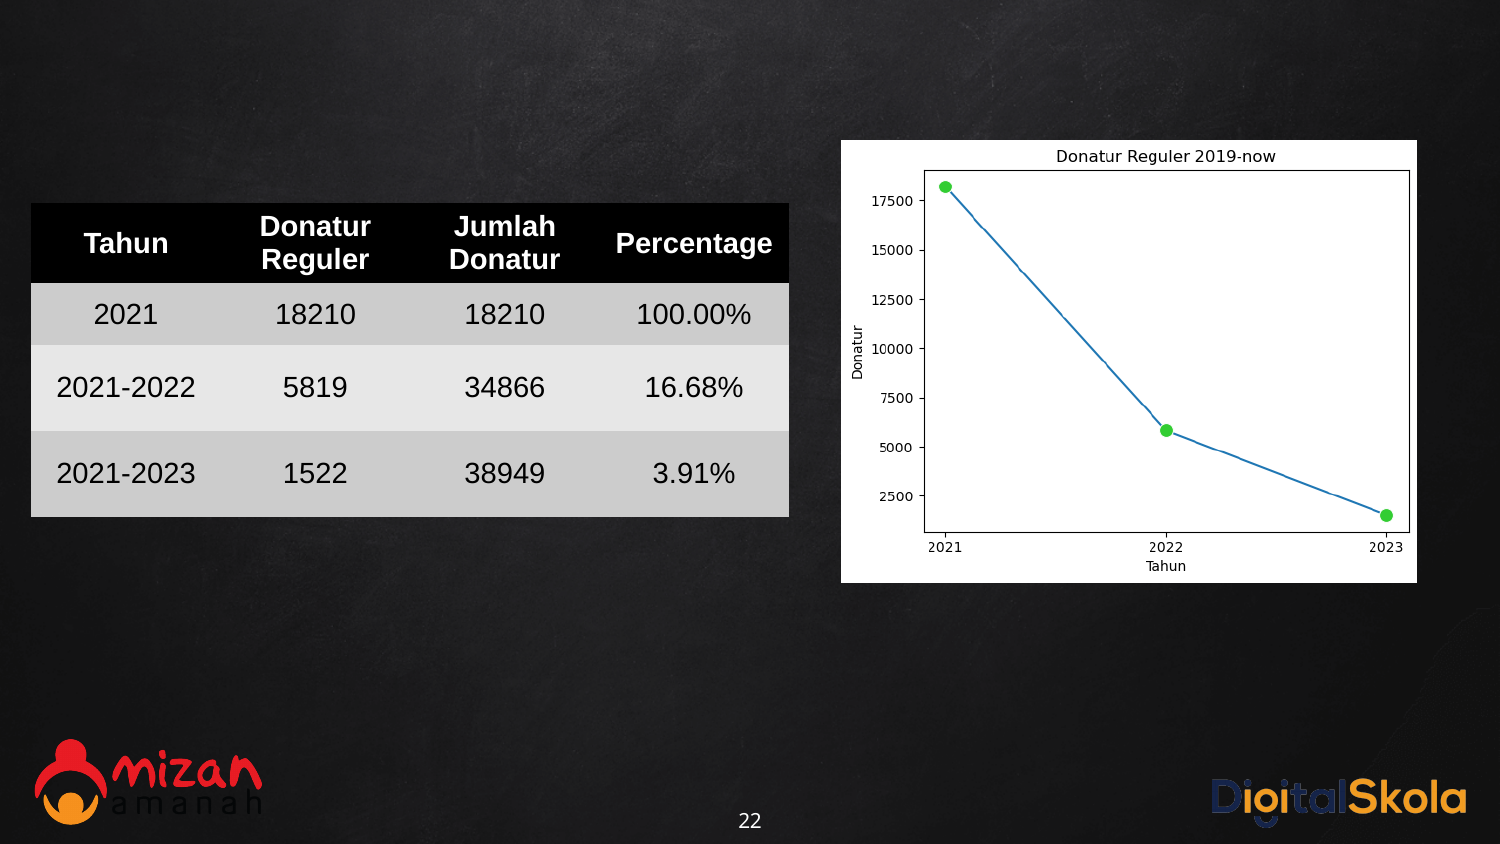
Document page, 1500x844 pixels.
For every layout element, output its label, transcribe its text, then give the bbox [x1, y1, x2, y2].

table_cell 2021 [31, 283, 221, 345]
table_cell 18210 [221, 283, 410, 345]
table_cell 100.00% [600, 283, 789, 345]
table_header Percentage [600, 203, 789, 283]
table_cell 2021-2023 [31, 431, 221, 517]
table_cell 5819 [221, 345, 410, 431]
table_cell 16.68% [600, 345, 789, 431]
table_cell 2021-2022 [31, 345, 221, 431]
table_cell 34866 [410, 345, 600, 431]
picture [0, 0, 1500, 844]
table_header Tahun [31, 203, 221, 283]
table_cell 3.91% [600, 431, 789, 517]
slide_number 22 [705, 792, 795, 844]
table_cell 38949 [410, 431, 600, 517]
table_cell 1522 [221, 431, 410, 517]
table_header Jumlah Donatur [410, 203, 600, 283]
table_cell 18210 [410, 283, 600, 345]
table_header Donatur Reguler [221, 203, 410, 283]
